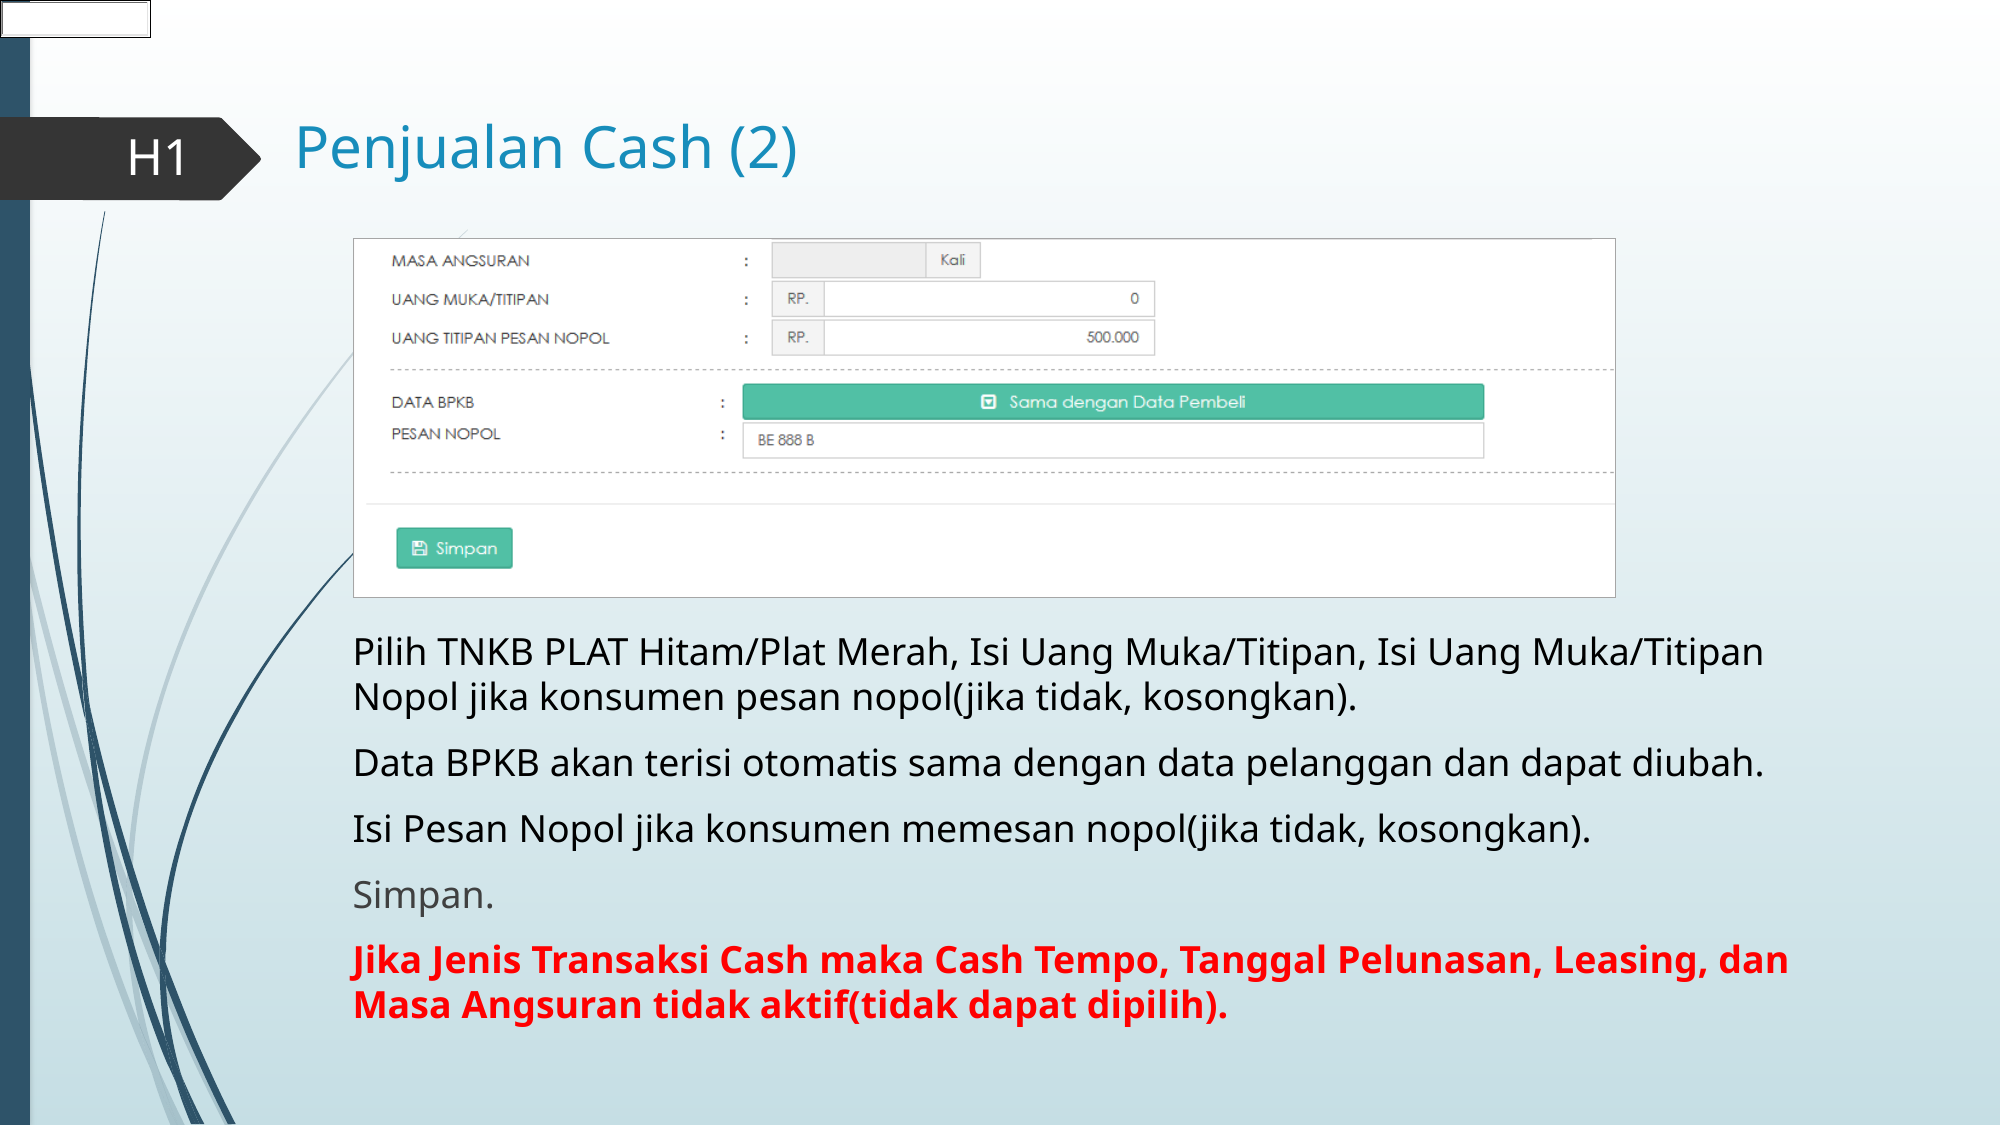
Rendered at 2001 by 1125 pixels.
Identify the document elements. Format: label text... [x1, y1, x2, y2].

title Penjualan Cash (2) [279, 102, 1888, 197]
text_box [11, 159, 187, 221]
text_box H1 [52, 117, 207, 197]
text_box Pilih TNKB PLAT Hitam/Plat Merah, Isi Uang Muka/Titipan, Isi Uang Muka/Titipan Nopol jika konsumen pesan nopol(jika tidak, kosongkan). Data BPKB akan terisi otomatis sama dengan data pelanggan dan dapat diubah. Isi Pesan Nopol jika konsumen memesan nopol(jika tidak, kosongkan). Simpan. Jika Jenis Transaksi Cash maka Cash Tempo, Tanggal Pelunasan, Leasing, dan Masa Angsuran tidak aktif(tidak dapat dipilih). [337, 620, 1872, 1092]
picture [352, 238, 1616, 598]
